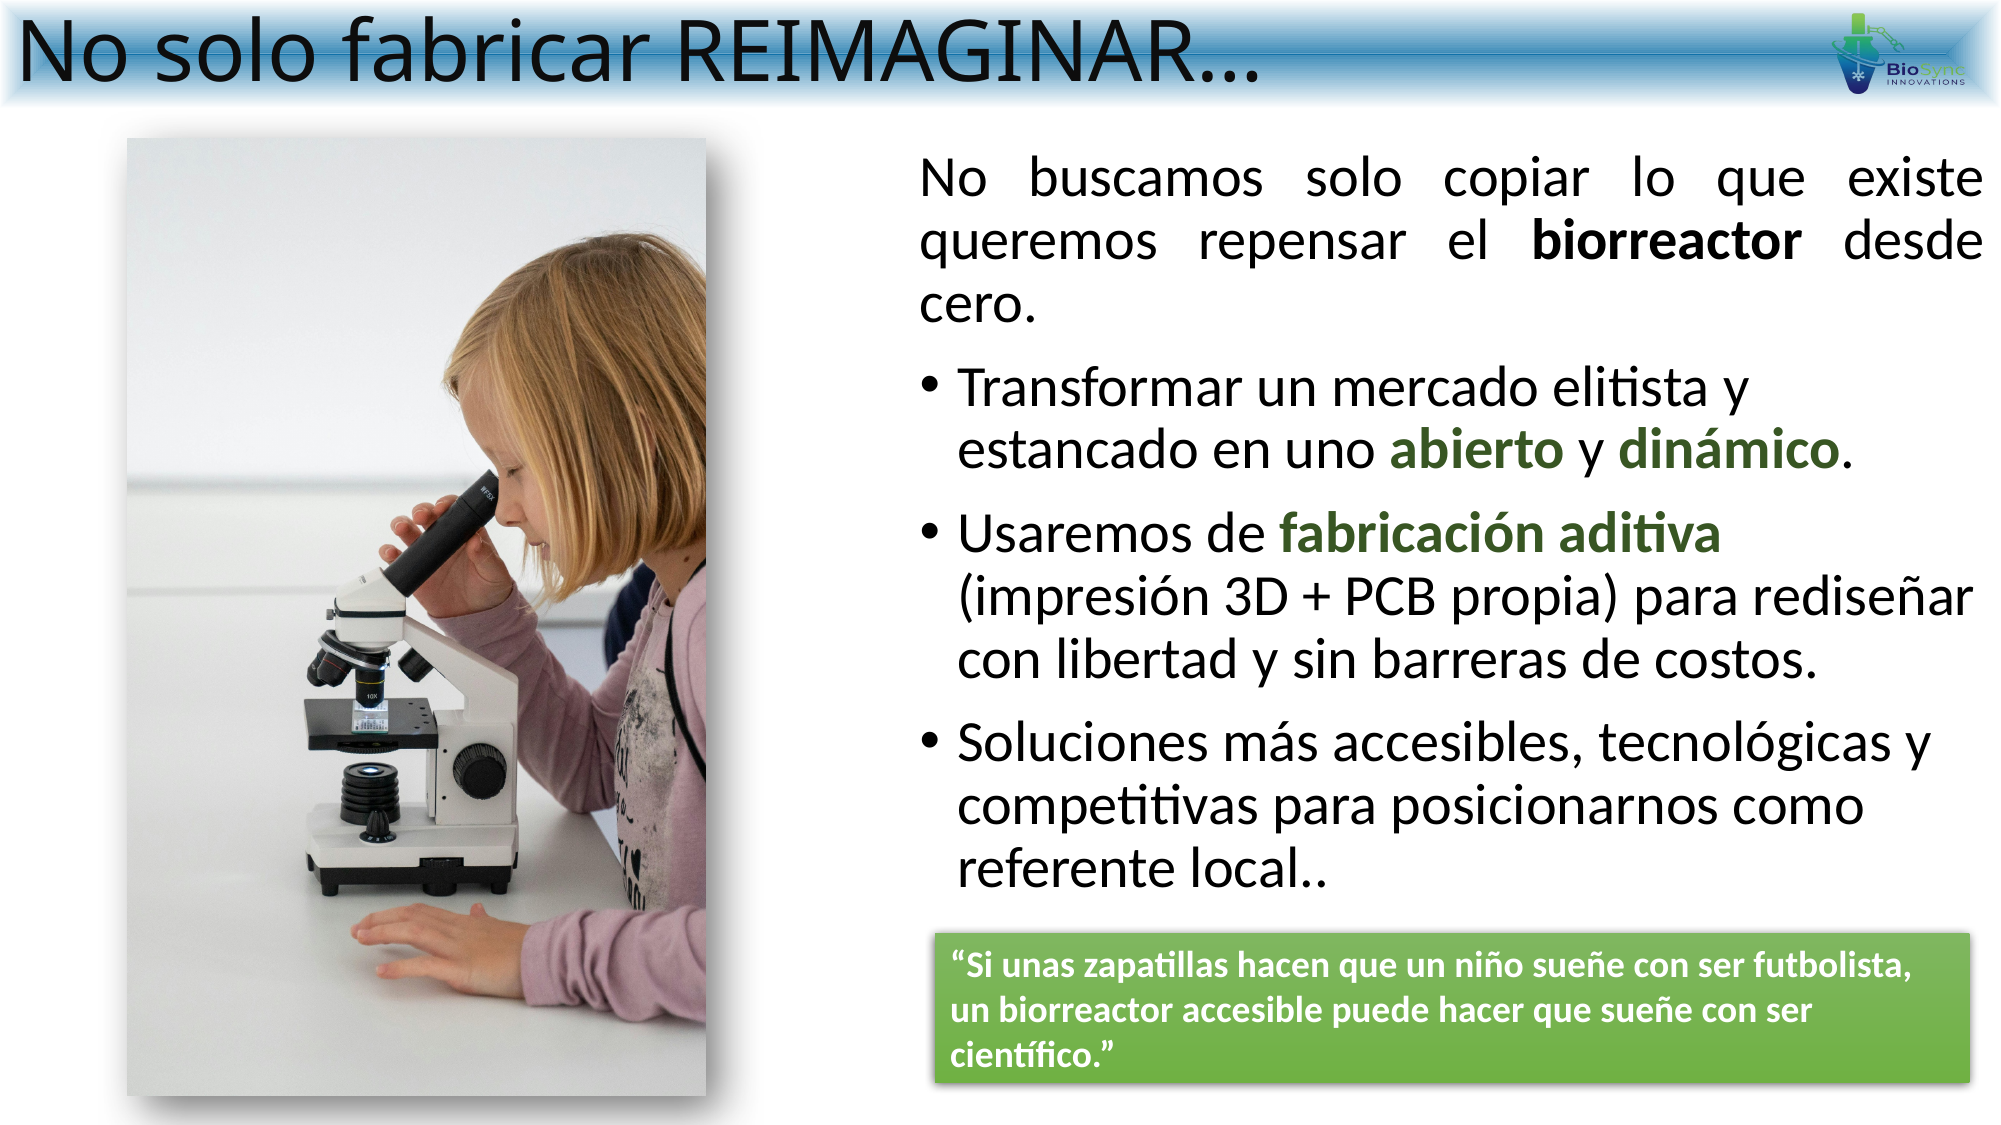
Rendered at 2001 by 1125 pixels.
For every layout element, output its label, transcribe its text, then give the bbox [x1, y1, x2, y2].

text_box “Si unas zapatillas hacen que un niño sueñe con ser futbolista, un biorreactor accesible puede hacer que sueñe con ser científico.” [935, 933, 1970, 1083]
title No solo fabricar REIMAGINAR… [0, 0, 1795, 108]
picture [127, 138, 706, 1096]
text_box [1795, 0, 2000, 139]
list No buscamos solo copiar lo que existe queremos repensar el biorreactor desde cero. Transformar un mercado elitista y estancado en uno abierto y dinámico. Usaremos de fabricación aditiva (impresión 3D + PCB propia) para rediseñar con libertad y sin barreras de costos. Soluciones más accesibles, tecnológicas y competitivas para posicionarnos como referente local.. [904, 138, 2000, 1125]
